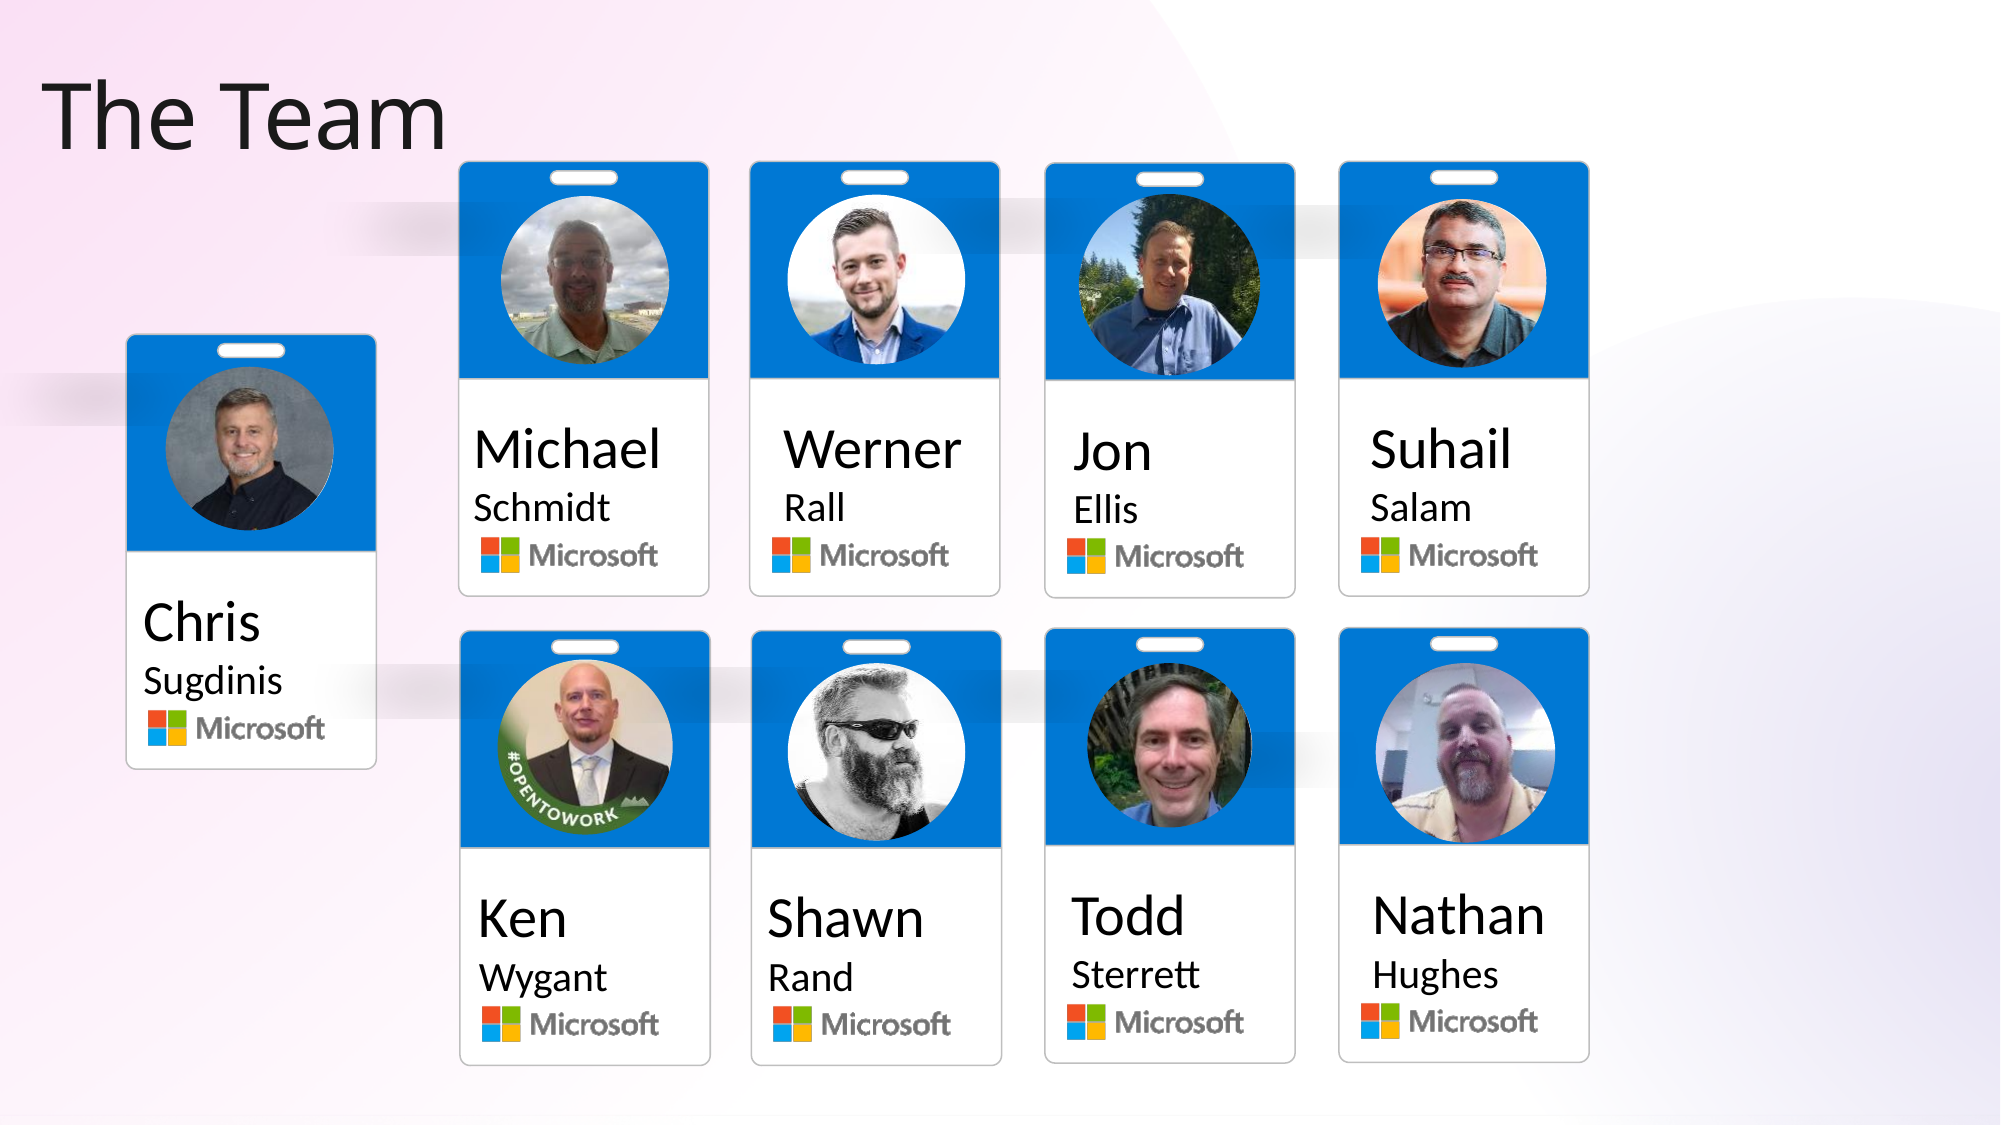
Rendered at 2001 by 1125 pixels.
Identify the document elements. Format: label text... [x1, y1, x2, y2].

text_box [444, 161, 709, 609]
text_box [1030, 162, 1296, 611]
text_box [111, 334, 377, 782]
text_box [735, 161, 1000, 609]
picture [0, 0, 2001, 1125]
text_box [1030, 628, 1296, 1076]
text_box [1324, 161, 1590, 609]
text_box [445, 630, 711, 1078]
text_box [736, 630, 1002, 1078]
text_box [1324, 627, 1590, 1075]
title The Team [40, 52, 1841, 187]
